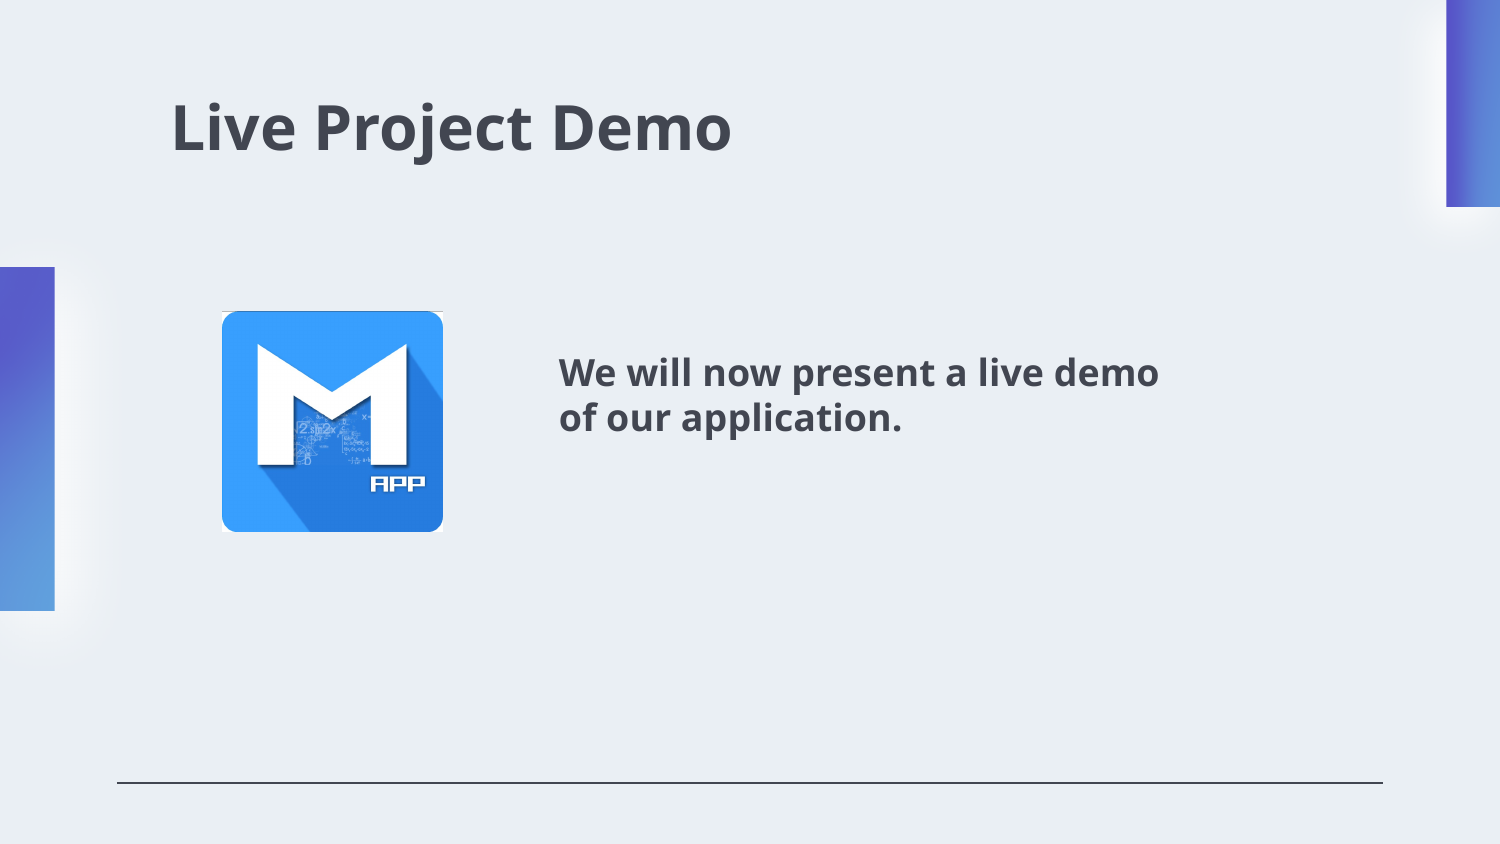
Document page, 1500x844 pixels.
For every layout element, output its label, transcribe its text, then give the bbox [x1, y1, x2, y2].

picture [1446, 0, 1500, 207]
picture [222, 311, 443, 532]
picture [0, 267, 55, 611]
title Live Project Demo [155, 72, 1420, 167]
subtitle We will now present a live demo of our application. [544, 156, 1182, 454]
